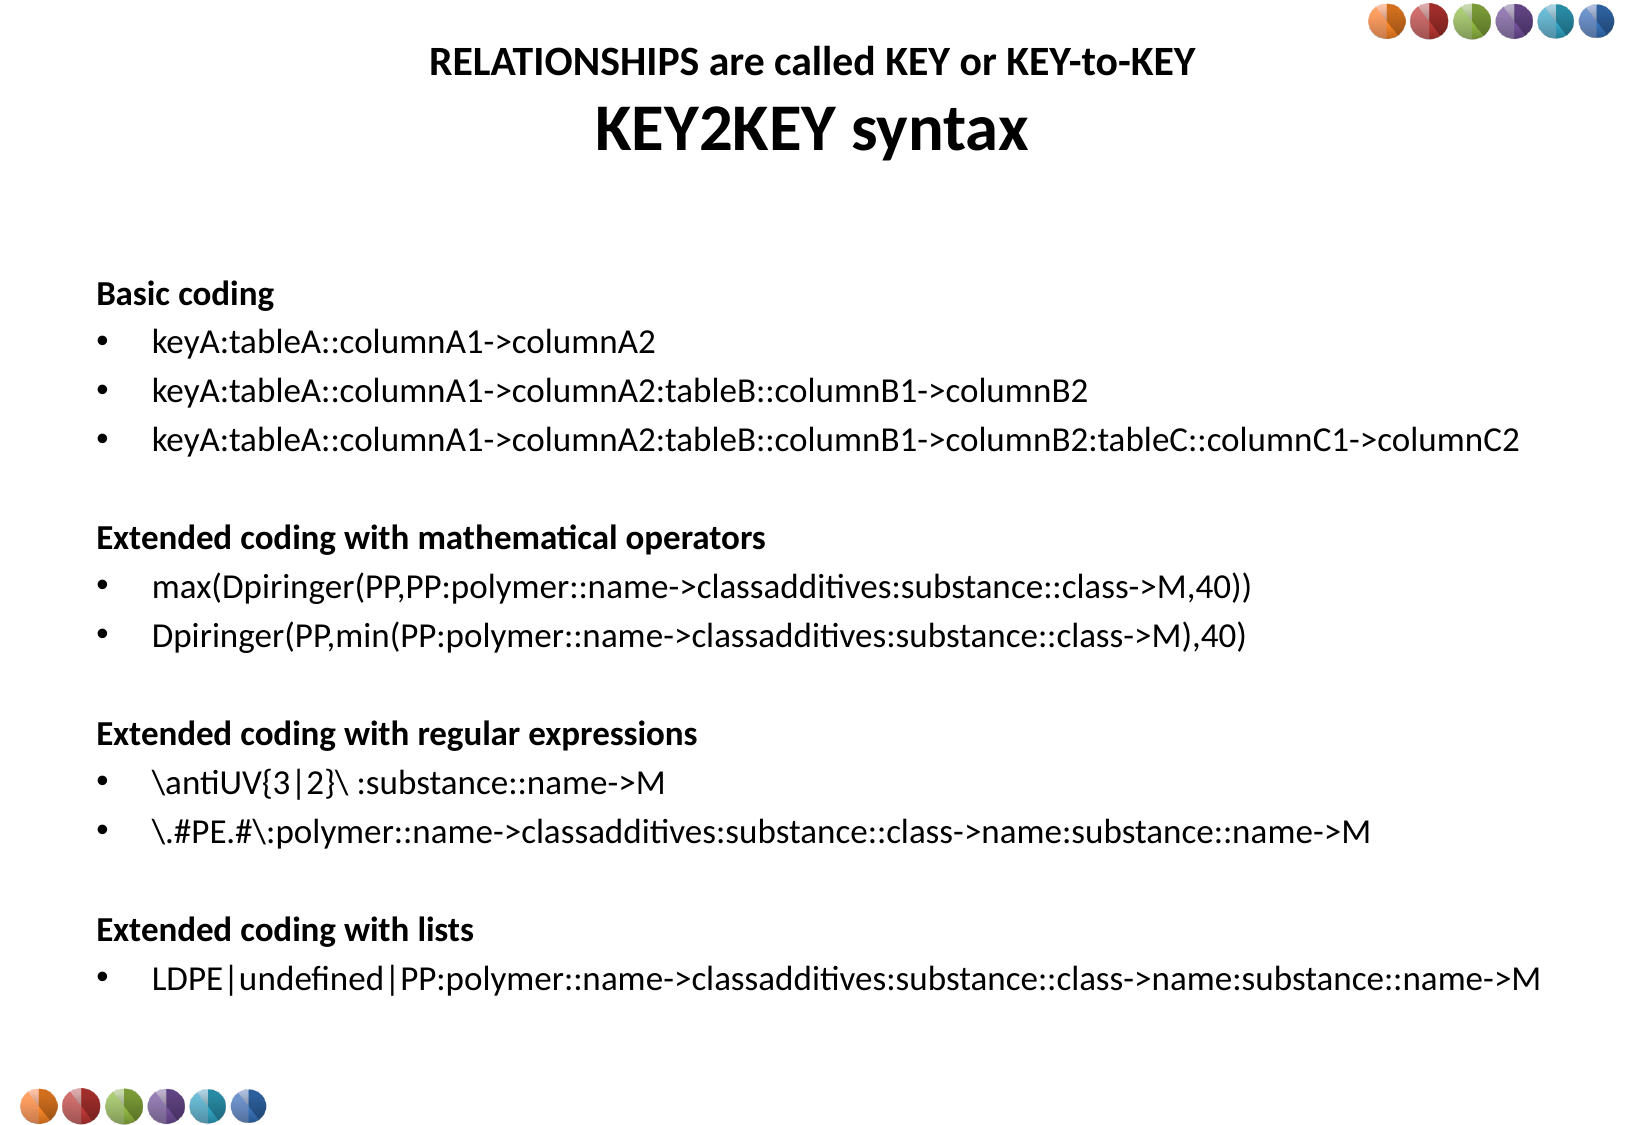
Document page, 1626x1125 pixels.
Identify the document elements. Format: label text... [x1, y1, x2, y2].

title RELATIONSHIPS are called KEY or KEY-to-KEY KEY2KEY syntax [81, 45, 1544, 233]
picture [19, 1087, 267, 1125]
picture [1367, 2, 1615, 40]
list Basic coding keyA:tableA::columnA1->columnA2 keyA:tableA::columnA1->columnA2:tableB::columnB1->columnB2 keyA:tableA::columnA1->columnA2:tableB::columnB1->columnB2:tableC::columnC1->columnC2 Extended coding with mathematical operators max(Dpiringer(PP,PP:polymer::name->classadditives:substance::class->M,40)) Dpiringer(PP,min(PP:polymer::name->classadditives:substance::class->M),40) Extended coding with regular expressions \antiUV{3|2}\ :substance::name->M \.#PE.#\:polymer::name->classadditives:substance::class->name:substance::name->M Extended coding with lists LDPE|undefined|PP:polymer::name->classadditives:substance::class->name:substance::name->M [81, 262, 1593, 1005]
